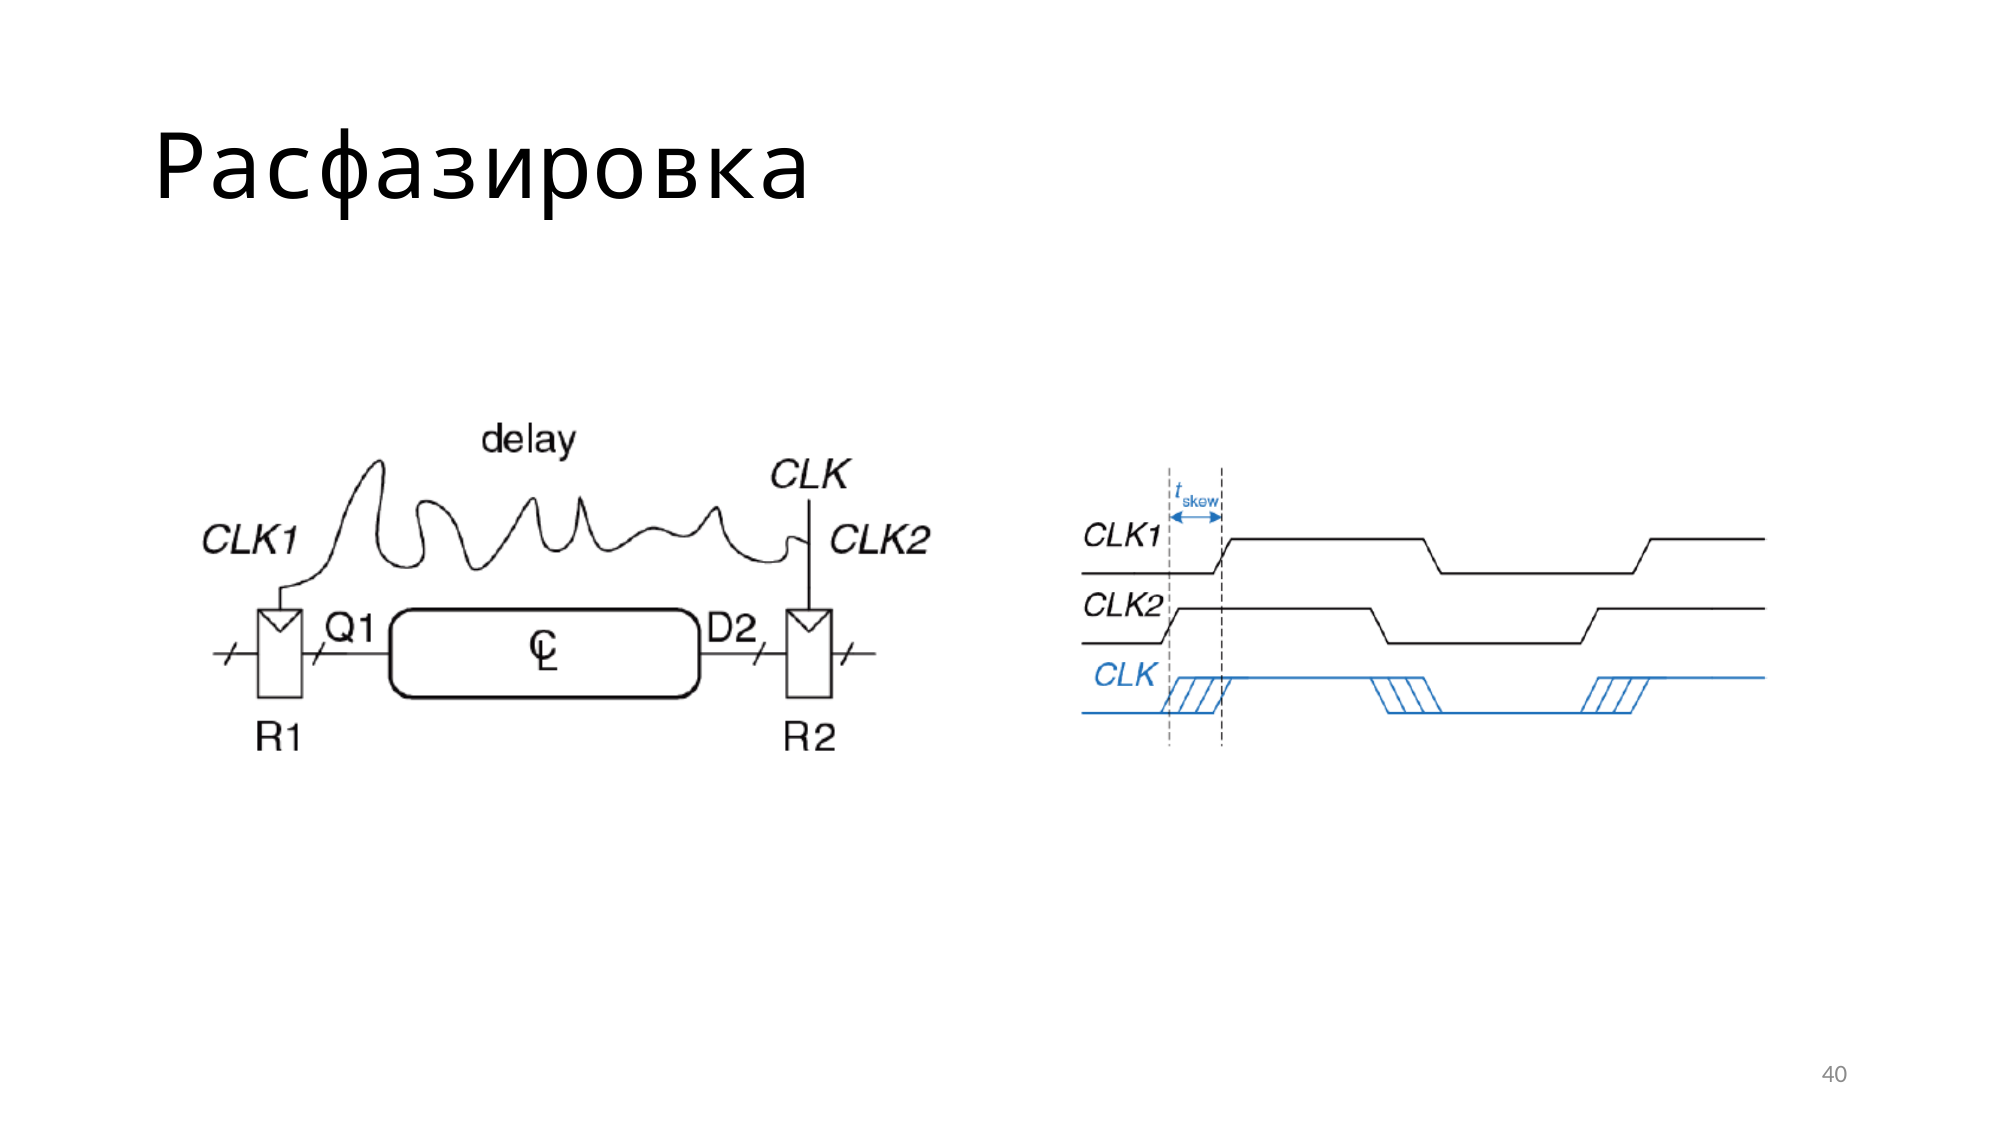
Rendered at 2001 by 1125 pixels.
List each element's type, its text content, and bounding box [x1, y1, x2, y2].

title Расфазировка [137, 59, 1900, 278]
picture [89, 396, 1829, 775]
slide_number 40 [1412, 1042, 1863, 1103]
